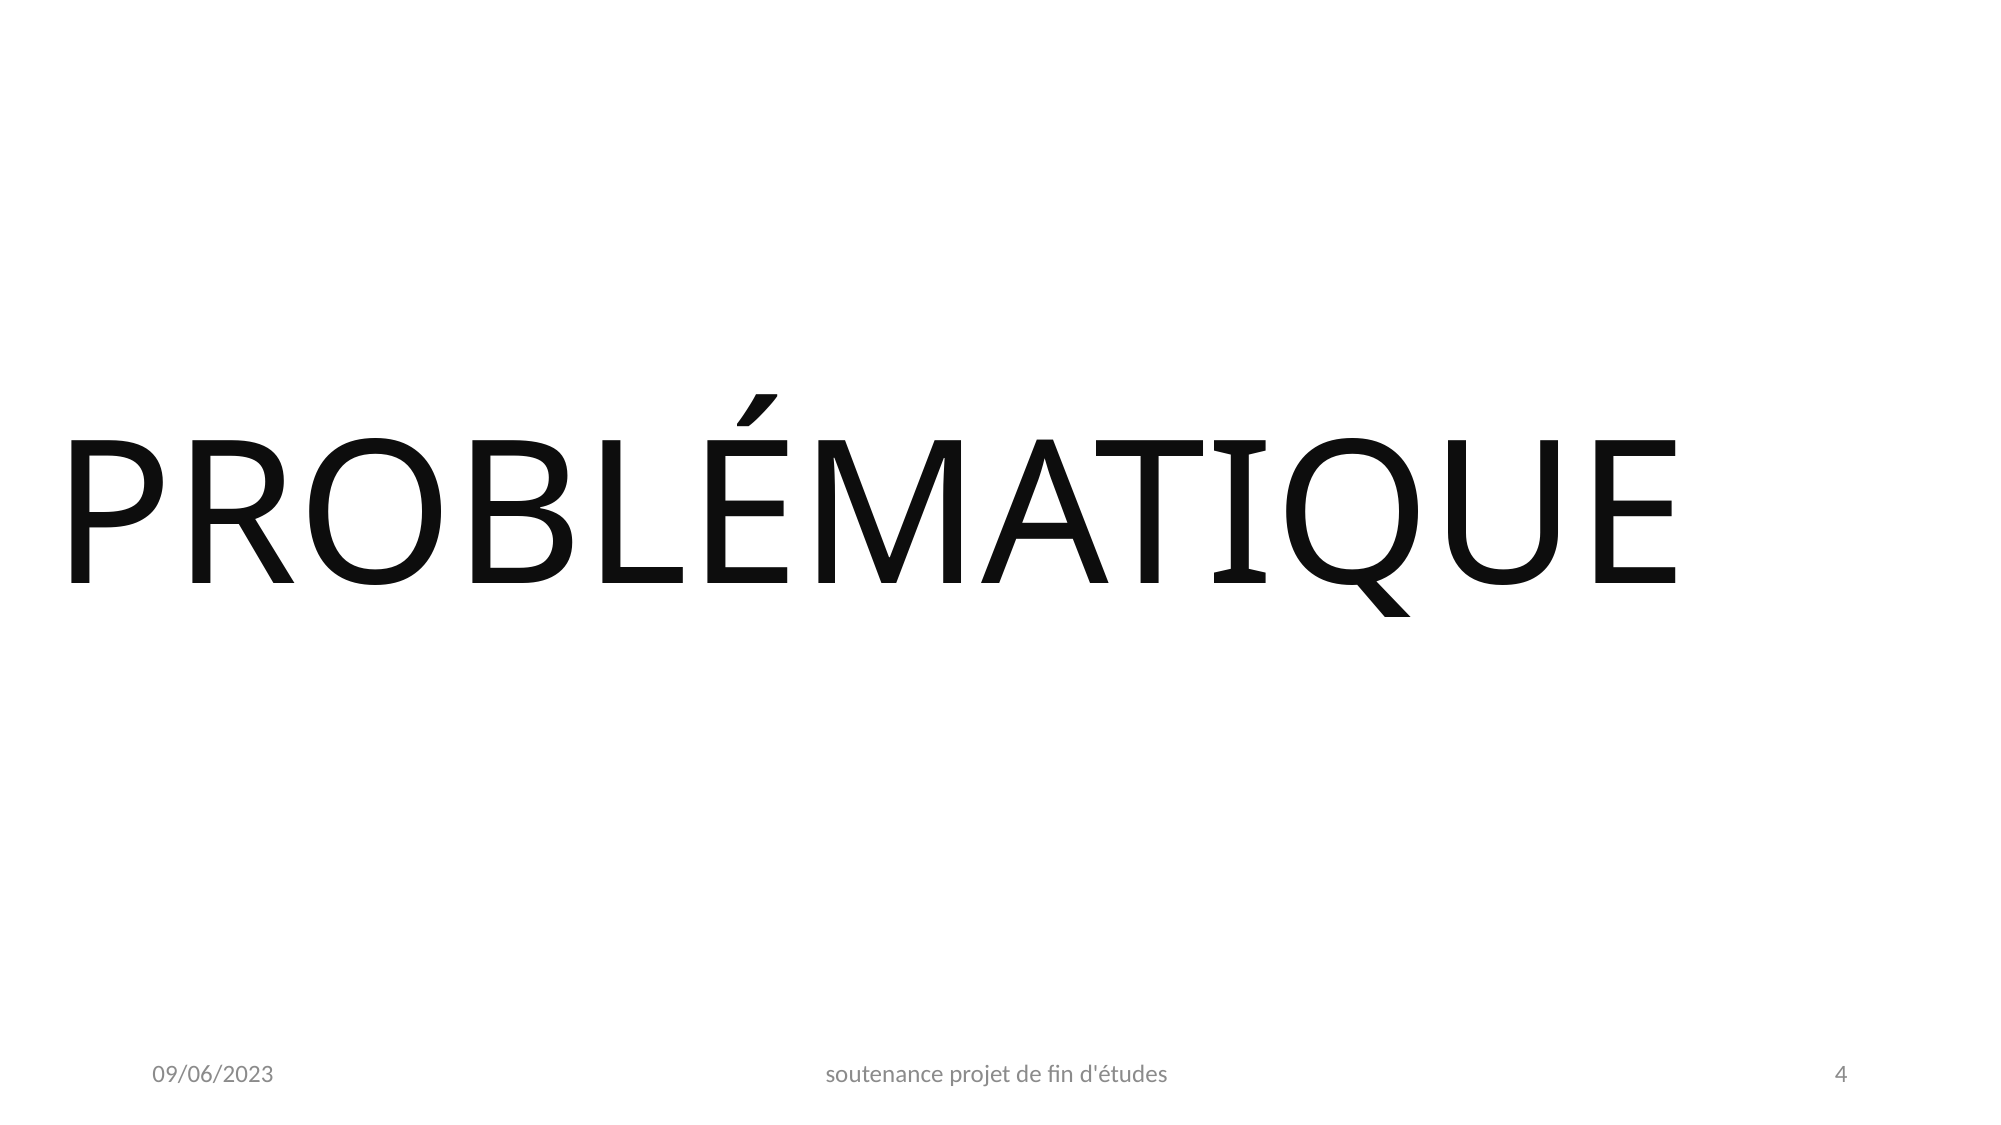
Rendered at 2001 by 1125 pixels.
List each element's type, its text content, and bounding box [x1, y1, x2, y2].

footer soutenance projet de fin d'études [662, 1042, 1338, 1103]
slide_number 4 [1412, 1042, 1863, 1103]
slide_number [137, 1042, 588, 1103]
text_box PROBLÉMATIQUE [37, 375, 1963, 631]
